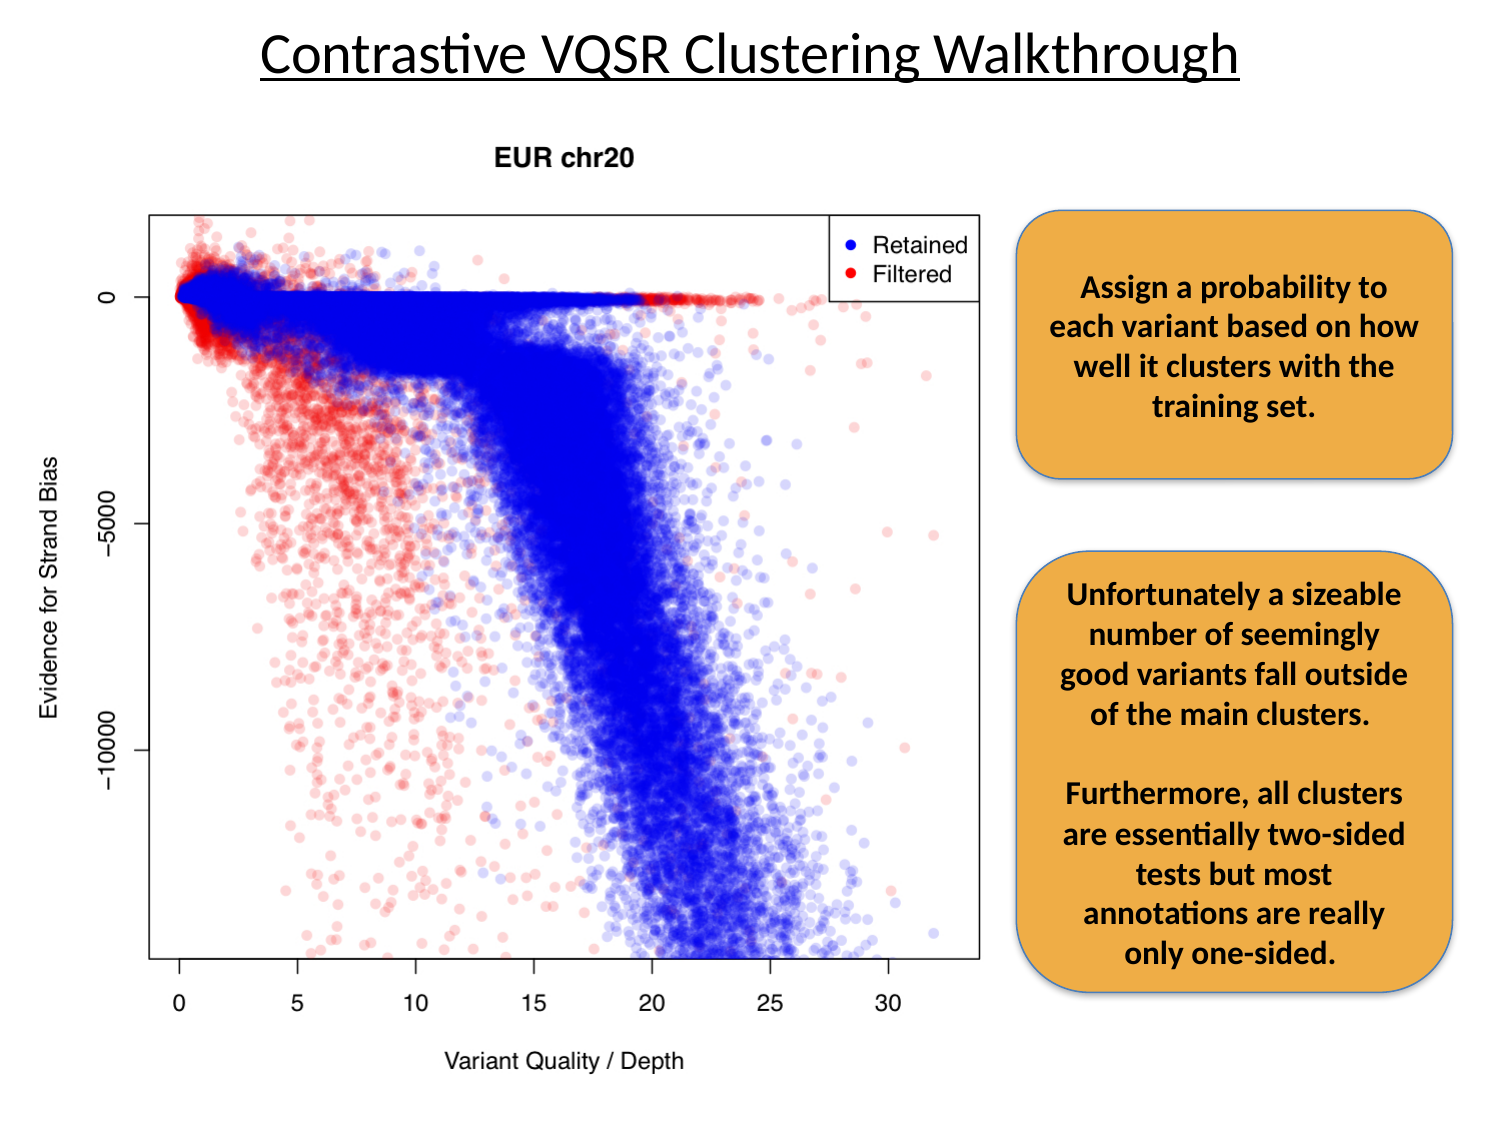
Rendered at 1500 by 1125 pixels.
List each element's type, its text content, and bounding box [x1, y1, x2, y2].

text_box Unfortunately a sizeable number of seemingly good variants fall outside of the main clusters. Furthermore, all clusters are essentially two-sided tests but most annotations are really only one-sided. [1043, 550, 1454, 994]
title Contrastive VQSR Clustering Walkthrough [75, 0, 1425, 125]
text_box Assign a probability to each variant based on how well it clusters with the training set. [1043, 209, 1454, 480]
picture [31, 97, 1040, 1106]
